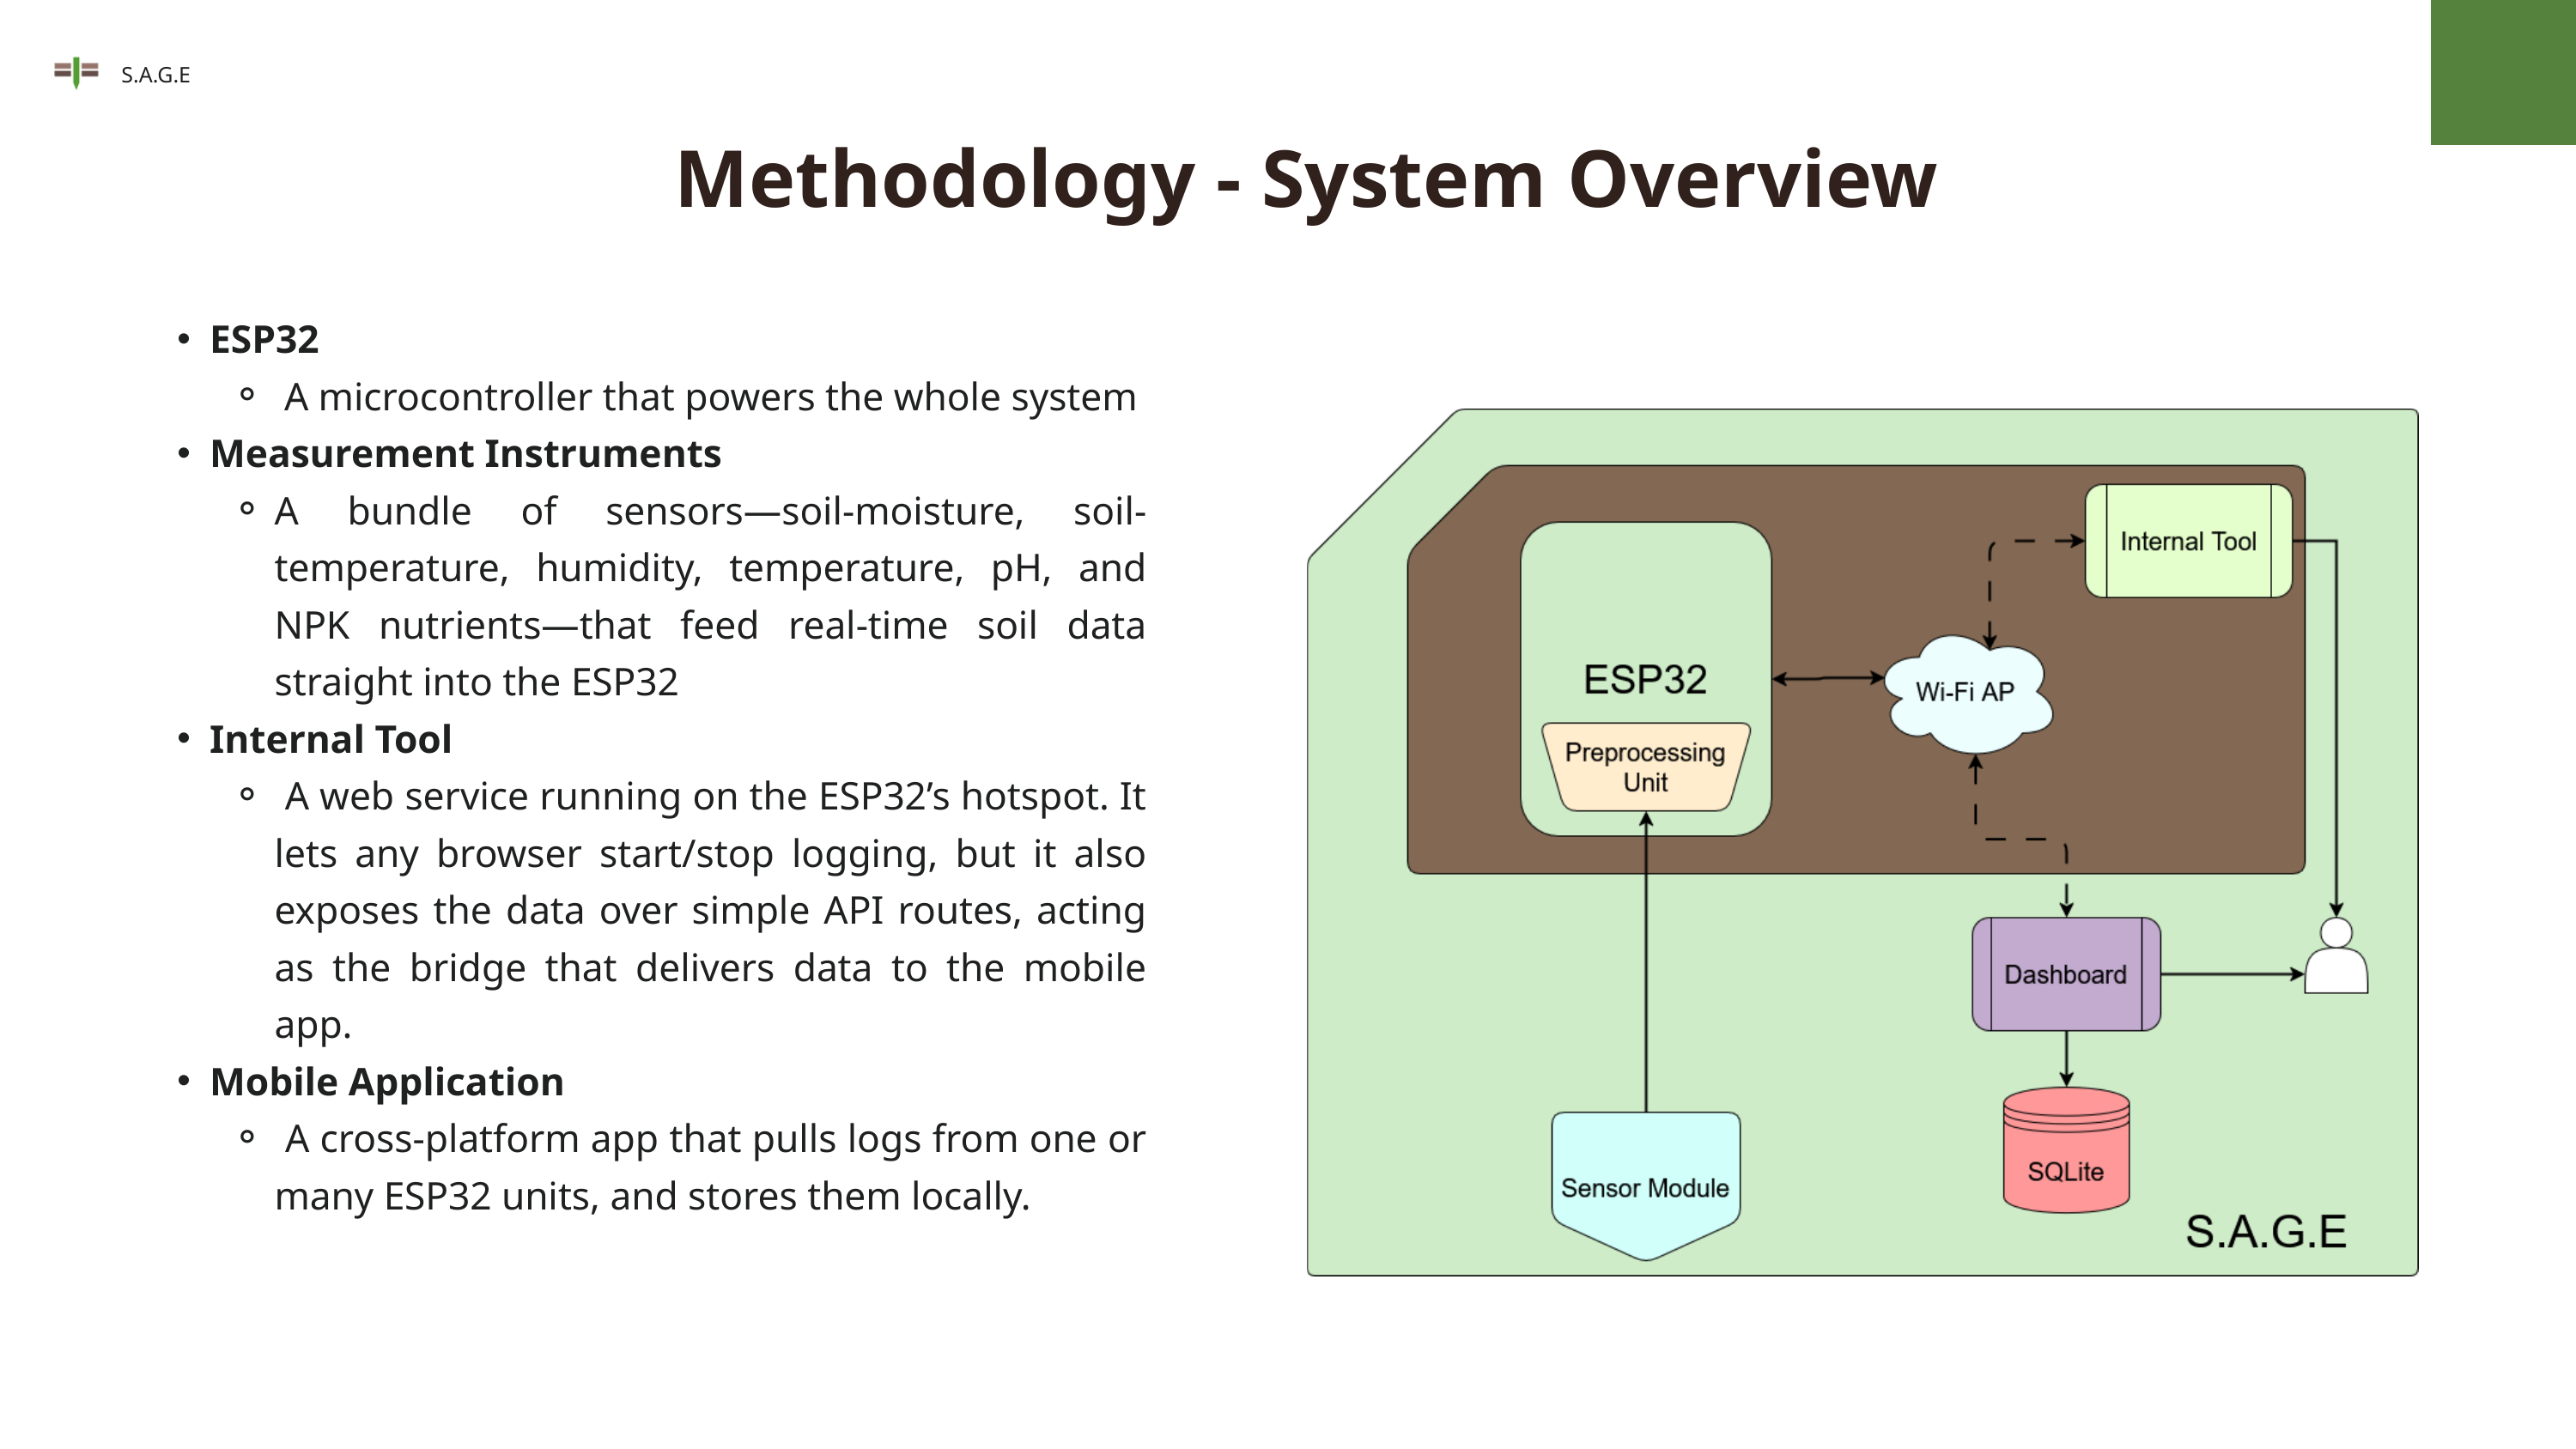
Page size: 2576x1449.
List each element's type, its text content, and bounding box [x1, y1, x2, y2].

text_box [49, 45, 104, 100]
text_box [2430, 0, 2576, 145]
text_box Methodology - System Overview [620, 122, 1995, 224]
text_box ESP32 A microcontroller that powers the whole system Measurement Instruments A bundle of sensors—soil-moisture, soil-temperature, humidity, temperature, pH, and NPK nutrients—that feed real-time soil data straight into the ESP32 Internal Tool A web service running on the ESP32’s hotspot. It lets any browser start/stop logging, but it also exposes the data over simple API routes, acting as the bridge that delivers data to the mobile app. Mobile Application A cross-platform app that pulls logs from one or many ESP32 units, and stores them locally. [144, 304, 1148, 1275]
text_box S.A.G.E [121, 57, 216, 88]
text_box [1307, 409, 2419, 1276]
